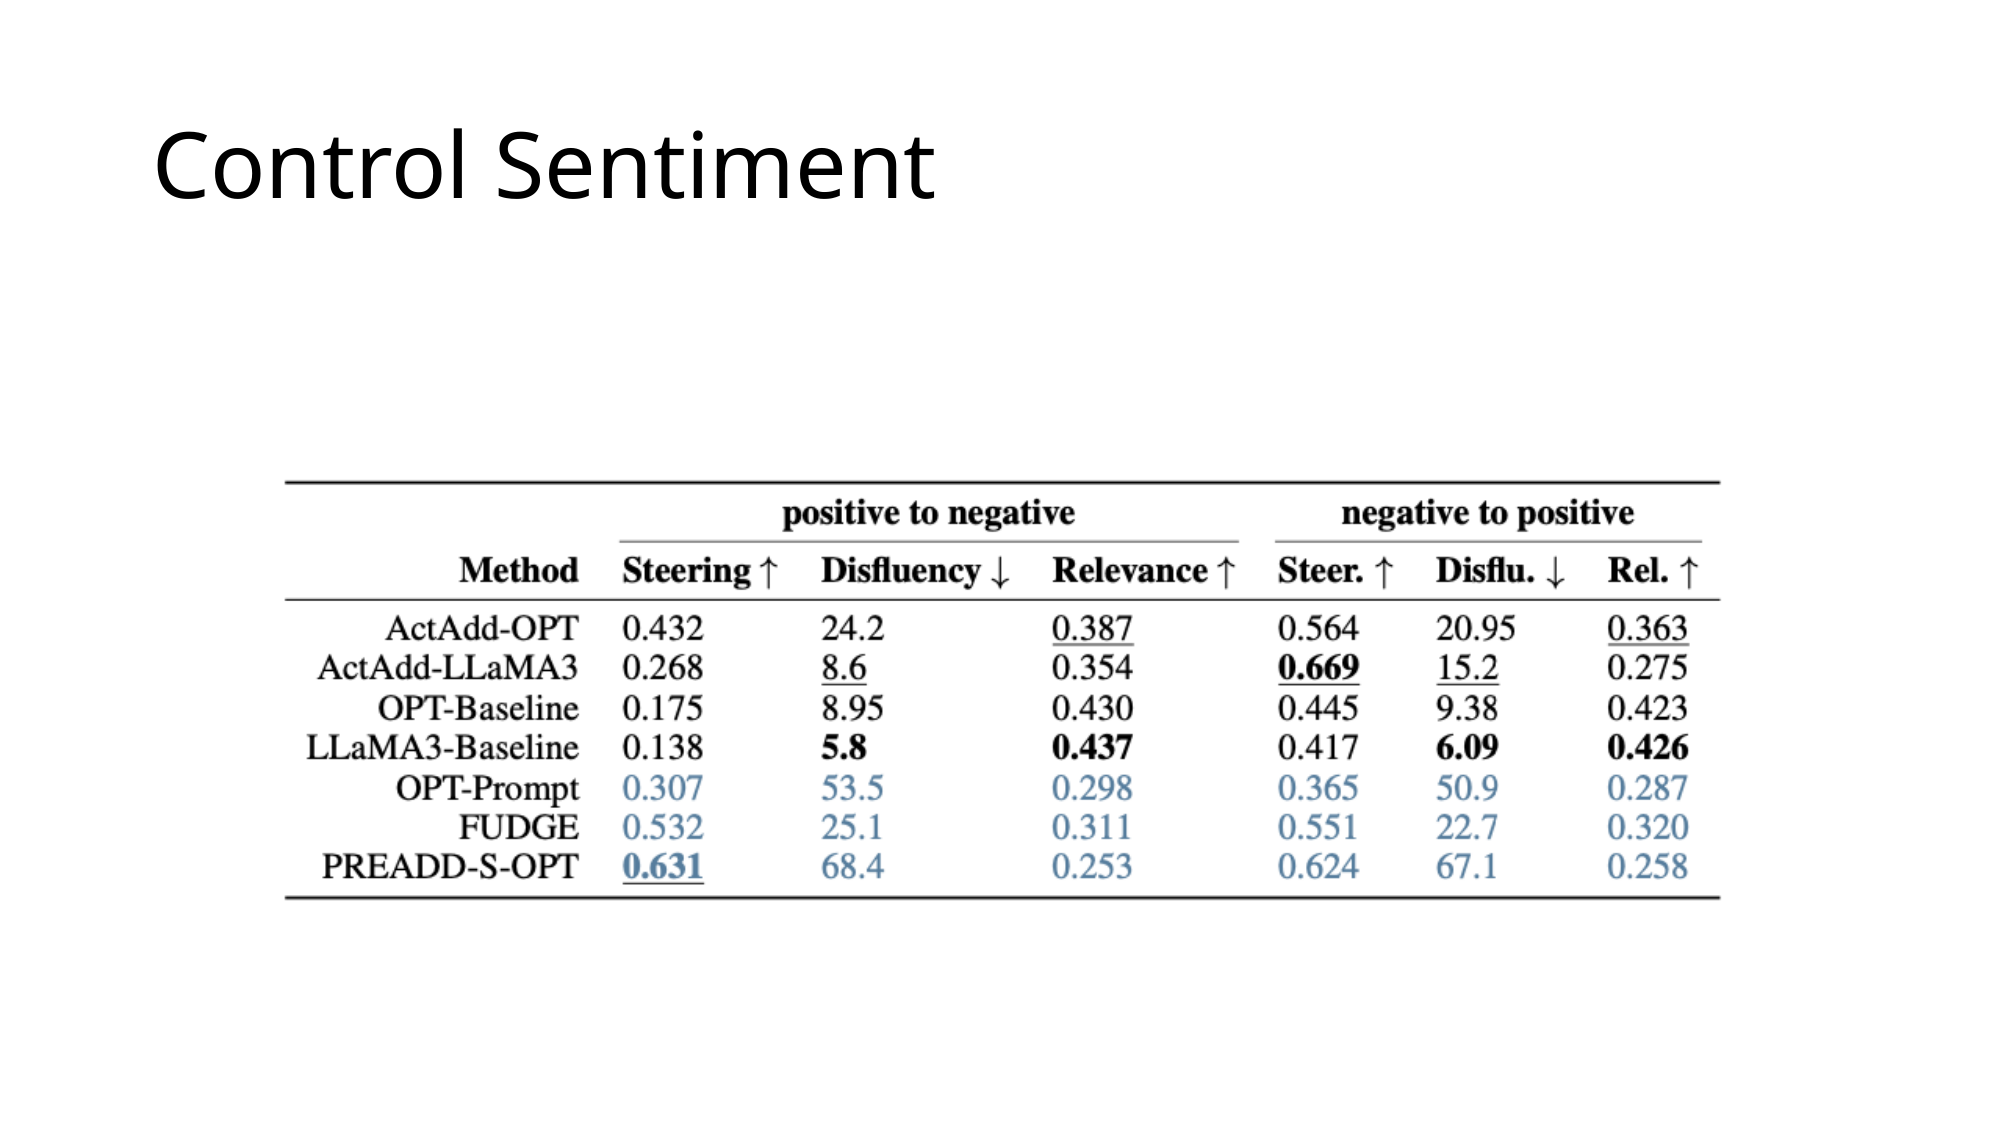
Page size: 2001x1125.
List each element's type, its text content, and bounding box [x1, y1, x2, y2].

title Control Sentiment [137, 59, 1863, 278]
picture [271, 460, 1729, 938]
